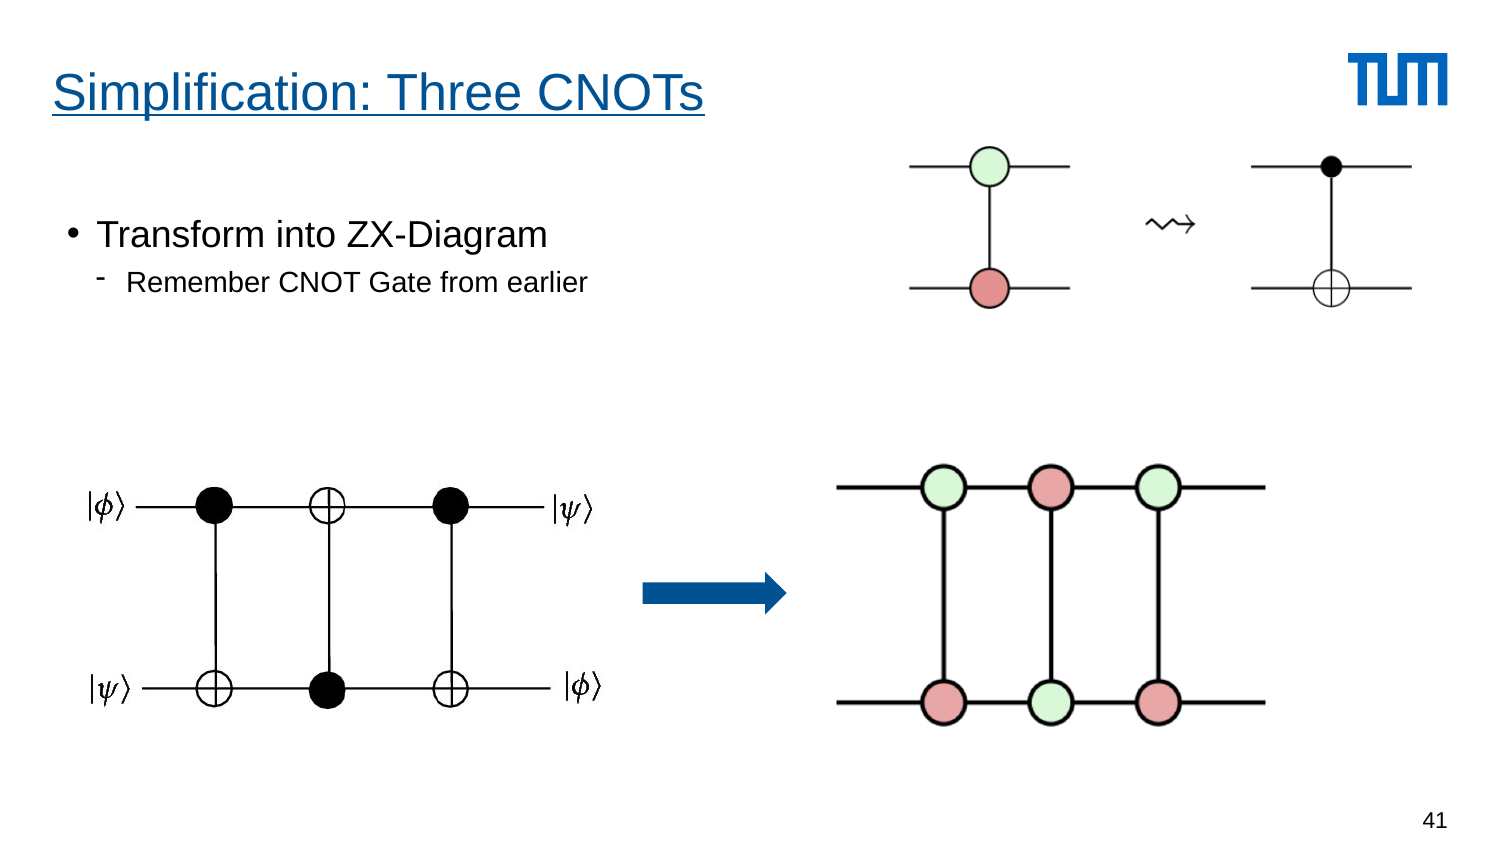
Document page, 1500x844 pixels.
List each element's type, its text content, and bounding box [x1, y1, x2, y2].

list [795, 421, 1322, 745]
slide_number 41 [1111, 796, 1448, 842]
title Simplification: Three CNOTs [51, 54, 1449, 118]
picture [862, 146, 1414, 309]
list Transform into ZX-Diagram Remember CNOT Gate from earlier [52, 179, 1448, 462]
picture [66, 466, 624, 729]
text_box [640, 569, 789, 617]
